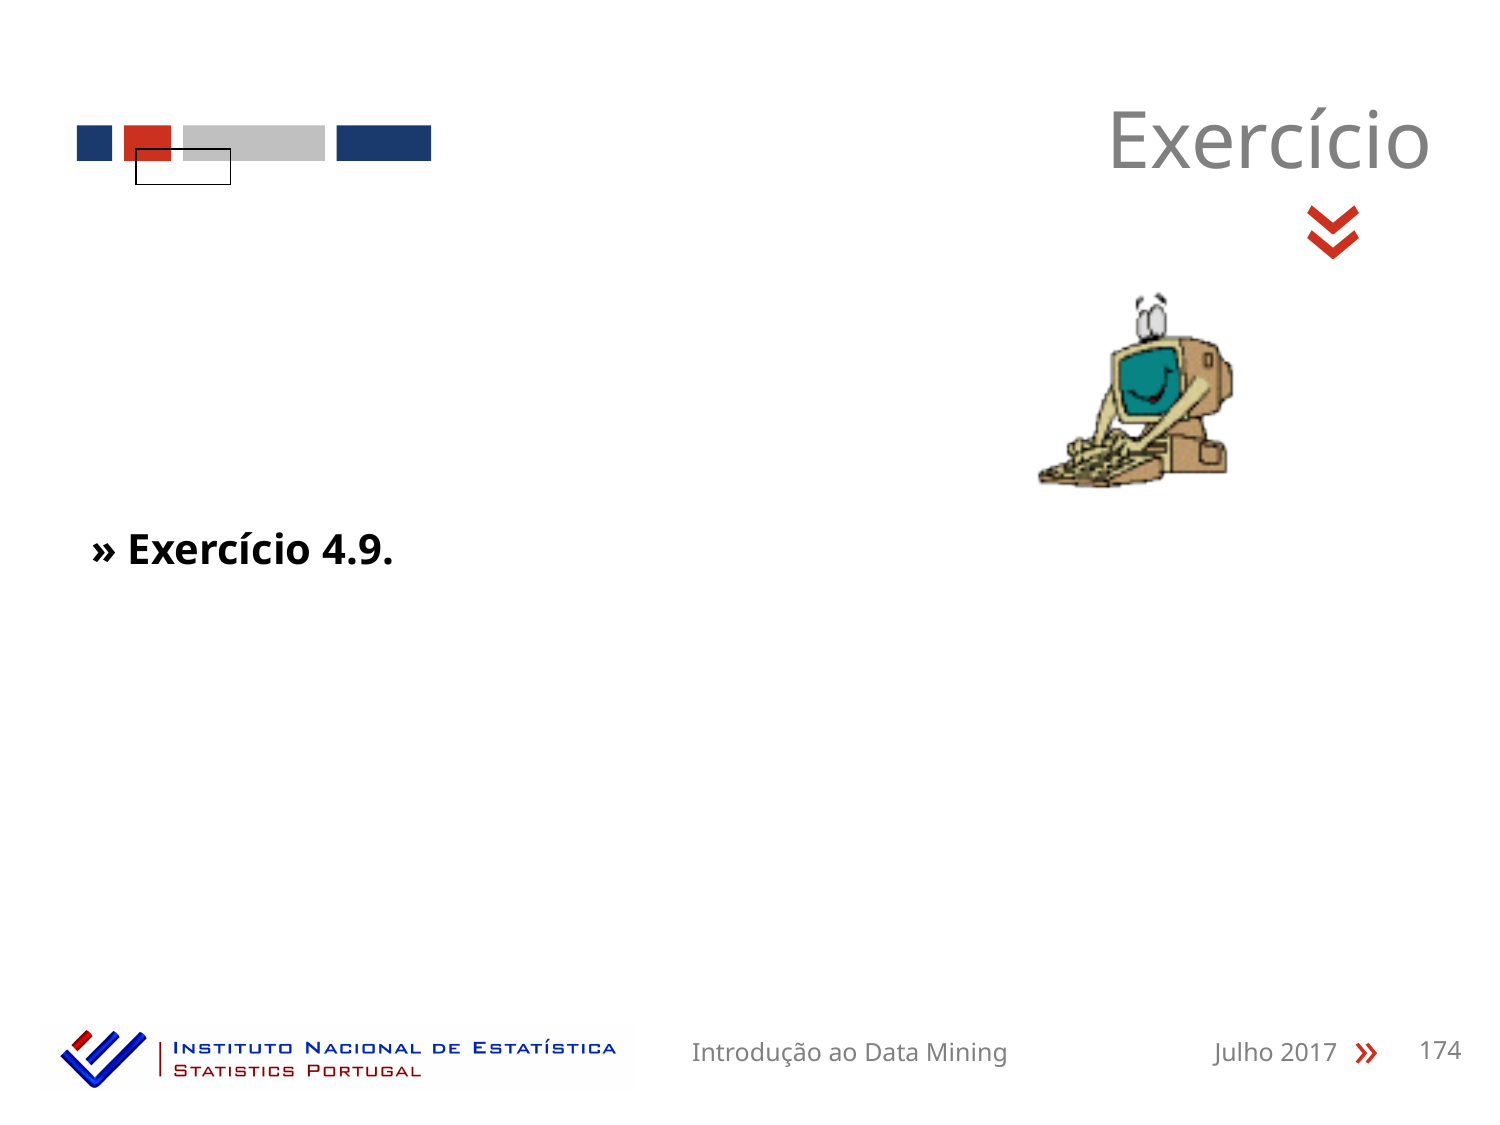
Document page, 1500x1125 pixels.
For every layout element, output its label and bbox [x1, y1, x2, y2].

slide_number [1358, 1009, 1477, 1093]
slide_number [1081, 1009, 1353, 1093]
text_box [1316, 1023, 1394, 1099]
picture [1033, 290, 1241, 492]
picture [41, 1023, 620, 1093]
text_box [76, 515, 1376, 580]
footer [620, 1009, 1081, 1093]
text_box [454, 66, 1447, 280]
